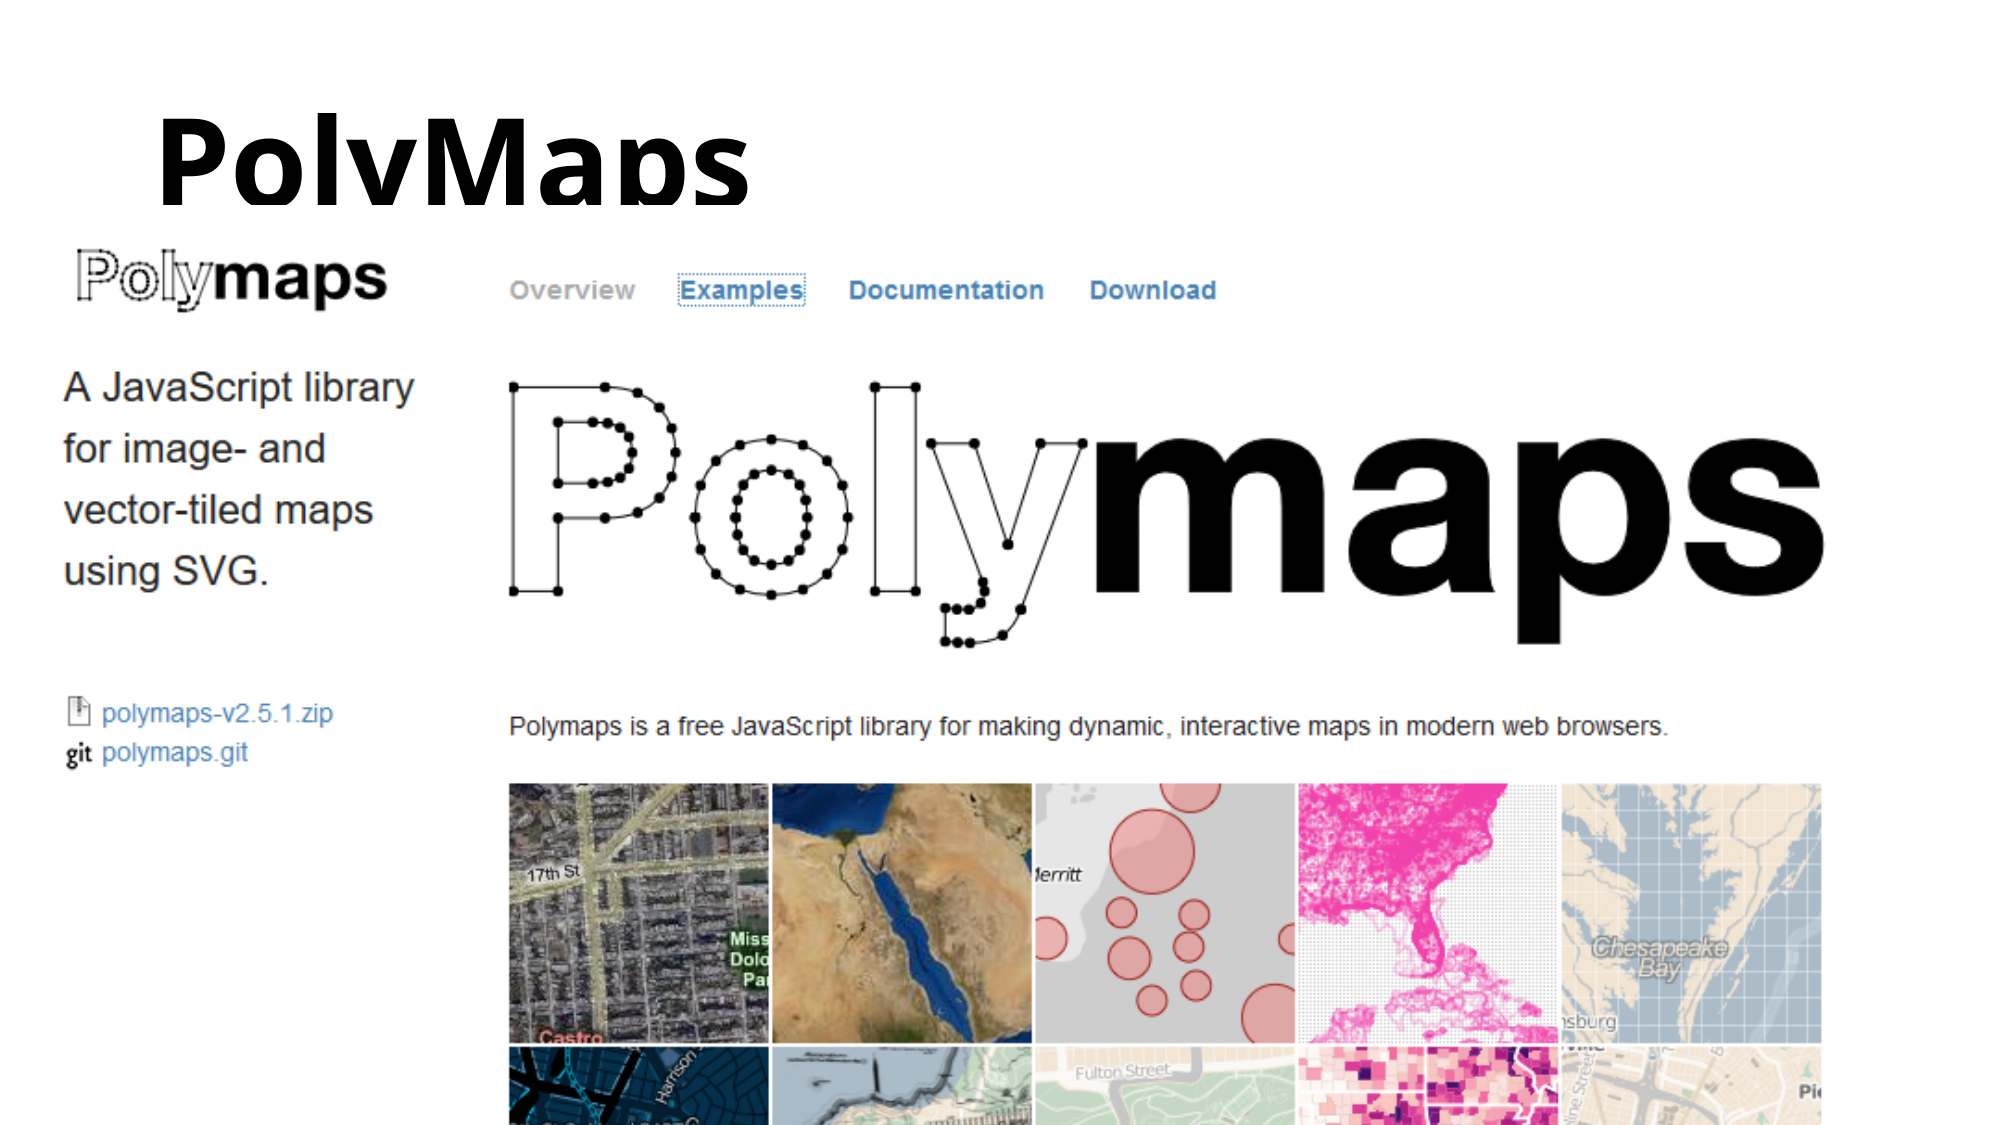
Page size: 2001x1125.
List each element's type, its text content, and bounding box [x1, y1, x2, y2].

title PolyMaps [137, 59, 1863, 205]
picture [0, 205, 2001, 1125]
